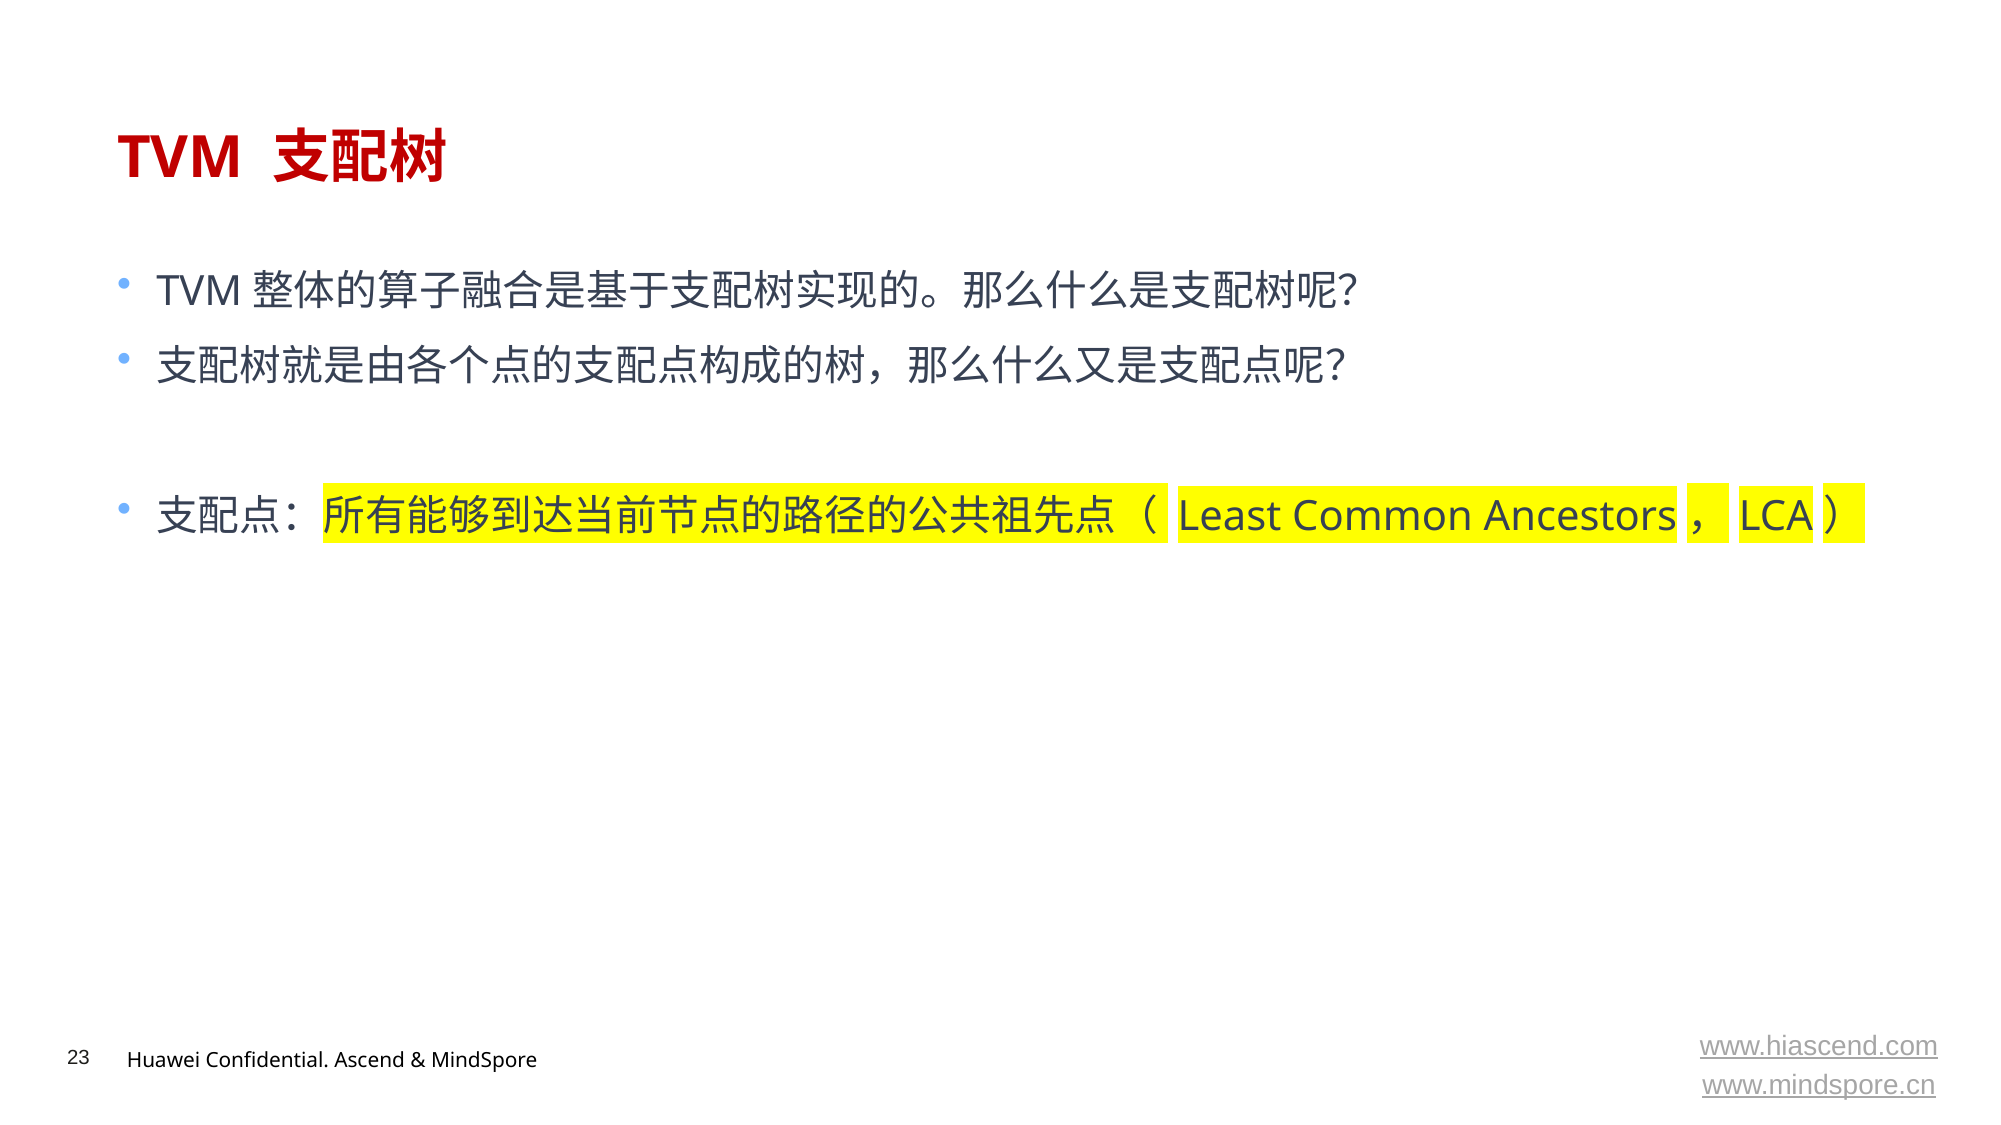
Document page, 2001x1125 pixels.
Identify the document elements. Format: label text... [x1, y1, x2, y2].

title TVM 支配树 [102, 111, 1901, 209]
list TVM整体的算子融合是基于支配树实现的。那么什么是支配树呢？ 支配树就是由各个点的支配点构成的树，那么什么又是支配点呢？ 支配点：所有能够到达当前节点的路径的公共祖先点（ Least Common Ancestors，LCA） [102, 231, 1887, 988]
